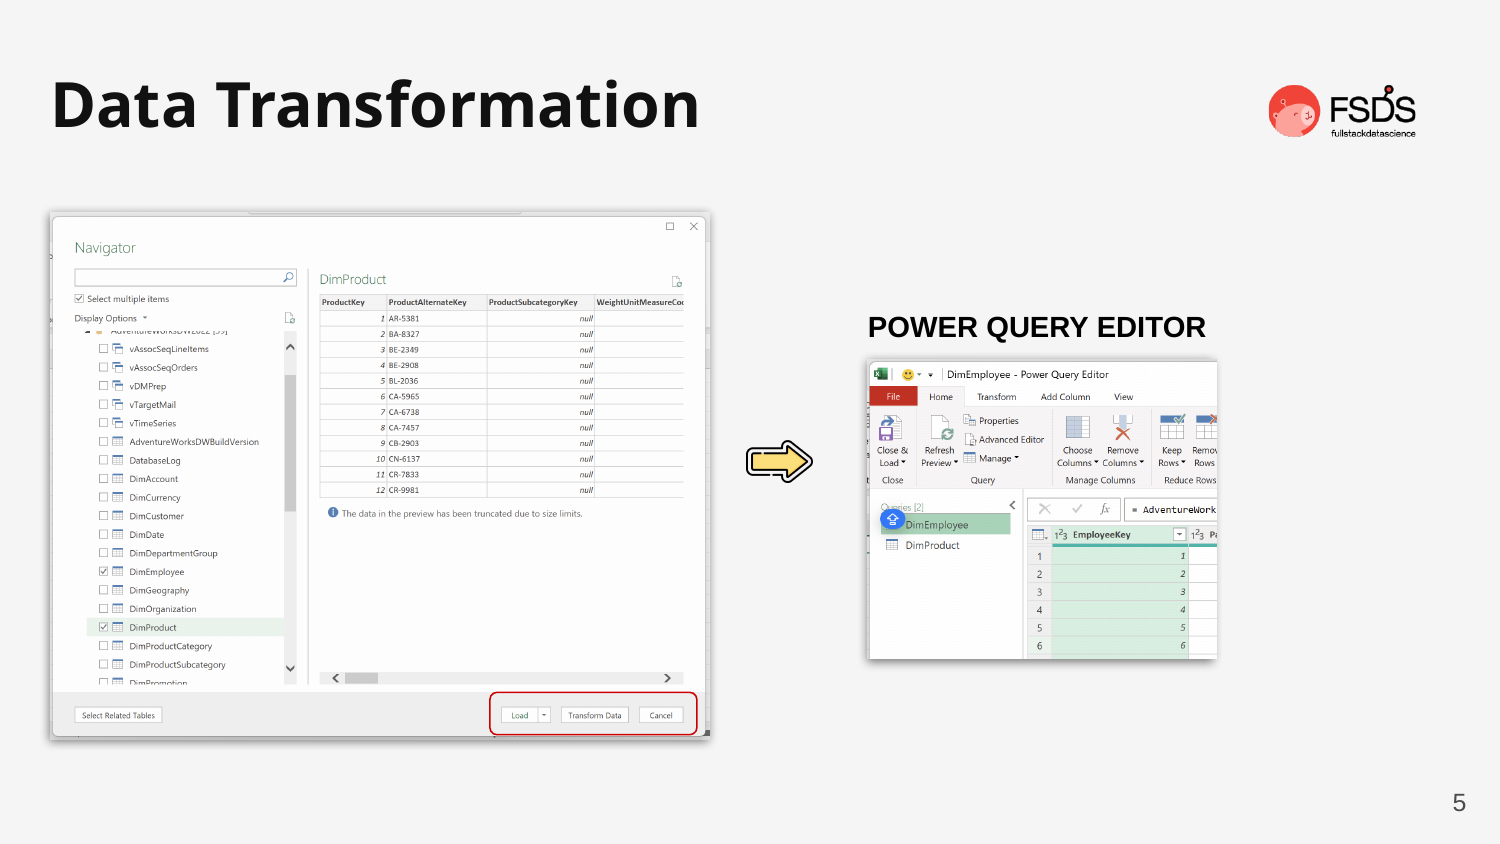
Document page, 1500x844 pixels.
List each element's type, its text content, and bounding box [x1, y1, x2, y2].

text_box Data Transformation [50, 80, 1225, 140]
picture [867, 358, 1217, 659]
picture [745, 427, 814, 496]
picture [49, 211, 711, 741]
text_box POWER QUERY EDITOR [777, 293, 1375, 359]
text_box [1268, 84, 1416, 137]
text_box 5 [1414, 786, 1467, 817]
